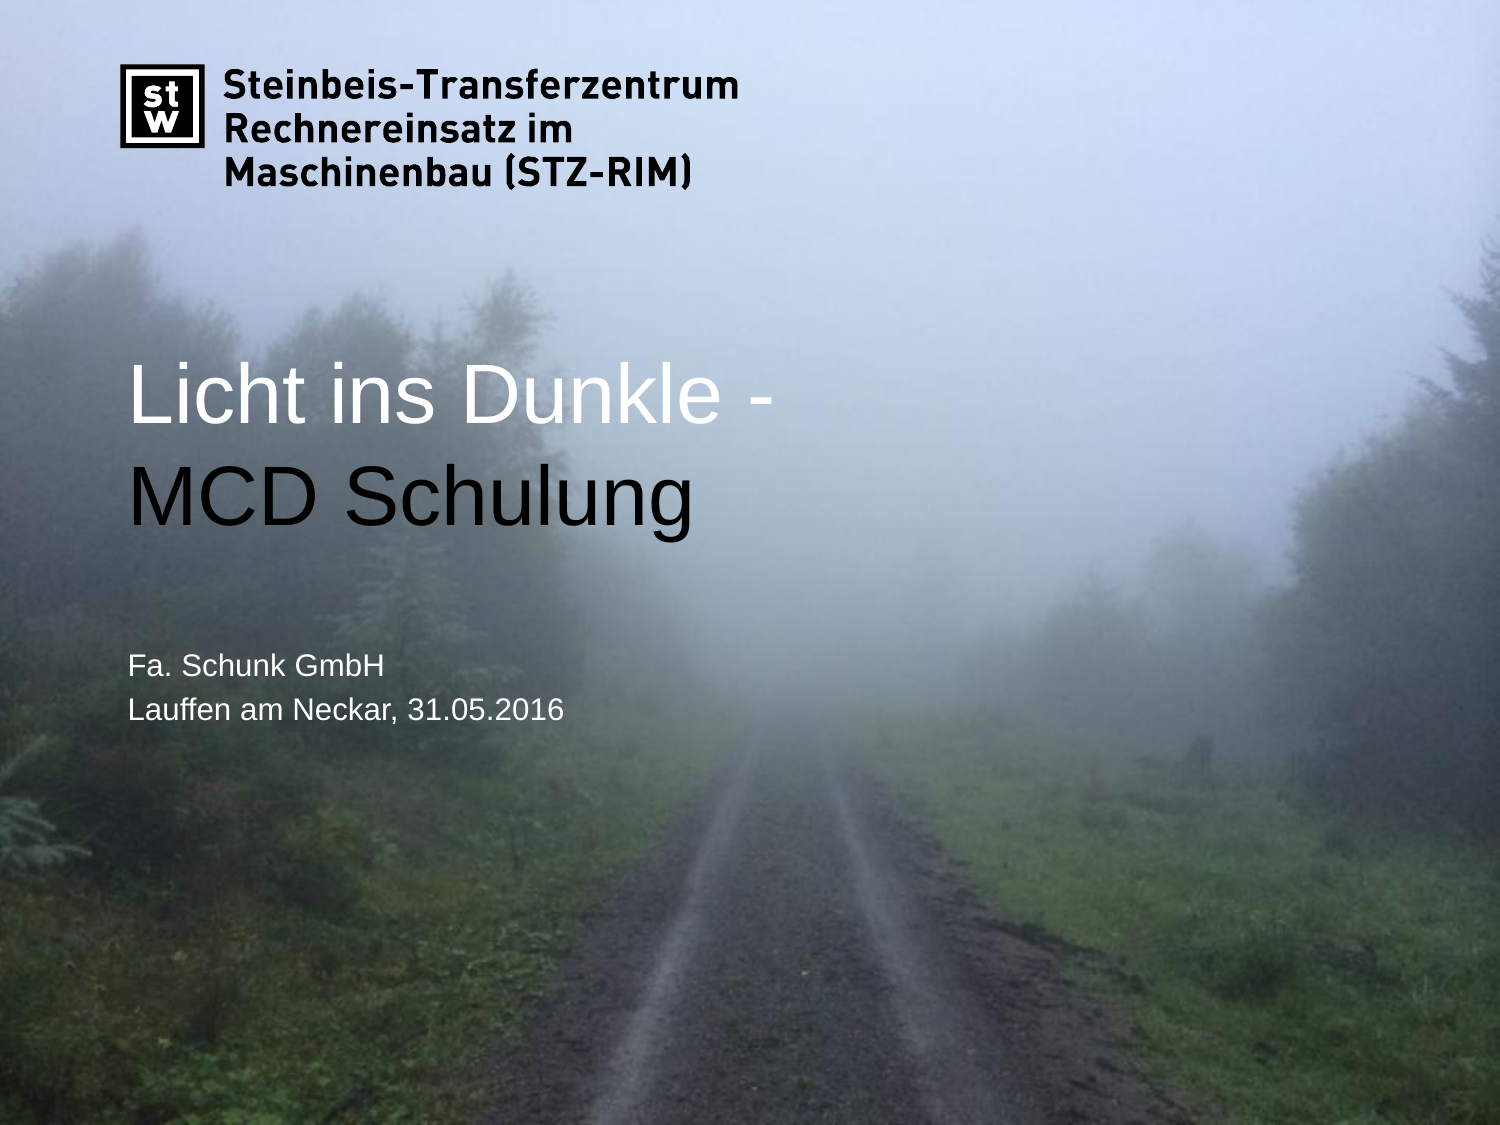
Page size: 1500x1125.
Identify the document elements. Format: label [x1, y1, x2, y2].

text_box [35, 0, 936, 273]
picture [0, 0, 1500, 1125]
